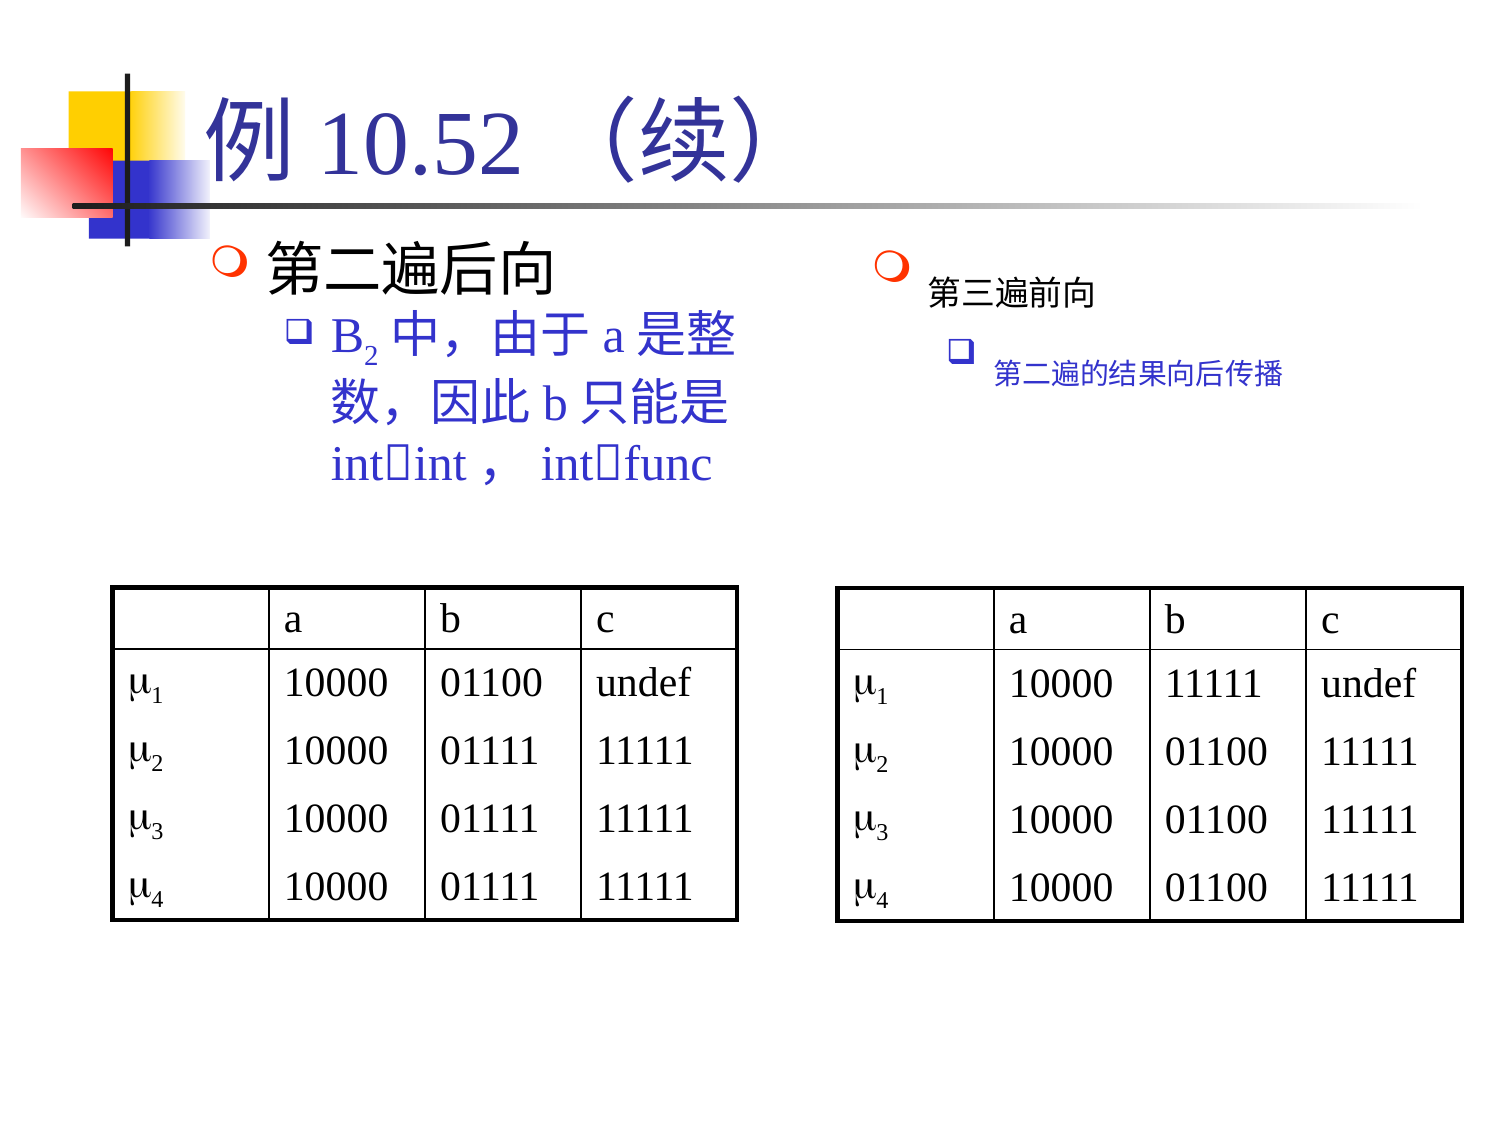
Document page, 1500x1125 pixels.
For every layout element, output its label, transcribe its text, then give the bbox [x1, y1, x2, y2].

table_cell m4 [840, 853, 993, 919]
table_cell 11111 [1151, 650, 1305, 718]
table_cell m4 [115, 853, 268, 918]
table_cell 11111 [1307, 718, 1460, 785]
table_cell 01100 [1151, 718, 1305, 785]
table_cell 11111 [582, 717, 735, 785]
table_cell 01111 [426, 785, 580, 853]
text_box 第三遍前向 第二遍的结果向后传播 [856, 224, 1438, 525]
table_cell 11111 [582, 785, 735, 853]
table_cell m1 [115, 650, 268, 717]
table_header a [995, 590, 1149, 649]
table_cell undef [582, 650, 735, 717]
table_cell 01100 [1151, 853, 1305, 919]
table_cell 10000 [995, 785, 1149, 853]
table_cell 10000 [995, 718, 1149, 785]
table_cell m3 [115, 785, 268, 853]
table_cell 01100 [1151, 785, 1305, 853]
title 例10.52（续） [188, 12, 1468, 200]
table_cell 10000 [270, 650, 424, 717]
table_header b [1151, 590, 1305, 649]
table_cell m3 [840, 785, 993, 853]
table_cell 01111 [426, 717, 580, 785]
table_cell 01111 [426, 853, 580, 918]
table_cell m1 [840, 650, 993, 718]
table_cell 11111 [582, 853, 735, 918]
table_header [840, 590, 993, 649]
table_cell 11111 [1307, 785, 1460, 853]
list 第二遍后向 B2中，由于a是整数，因此b只能是intint，intfunc [193, 224, 775, 525]
table_cell m2 [840, 718, 993, 785]
table_cell 01100 [426, 650, 580, 717]
table_header c [1307, 590, 1460, 649]
table_cell 10000 [995, 650, 1149, 718]
table_header a [270, 590, 424, 648]
table_cell 10000 [270, 717, 424, 785]
table_header c [582, 590, 735, 648]
table_cell 11111 [1307, 853, 1460, 919]
table_cell 10000 [270, 853, 424, 918]
table_header b [426, 590, 580, 648]
table_header [115, 590, 268, 648]
table_cell m2 [115, 717, 268, 785]
table_cell 10000 [995, 853, 1149, 919]
table_cell 10000 [270, 785, 424, 853]
table_cell undef [1307, 650, 1460, 718]
